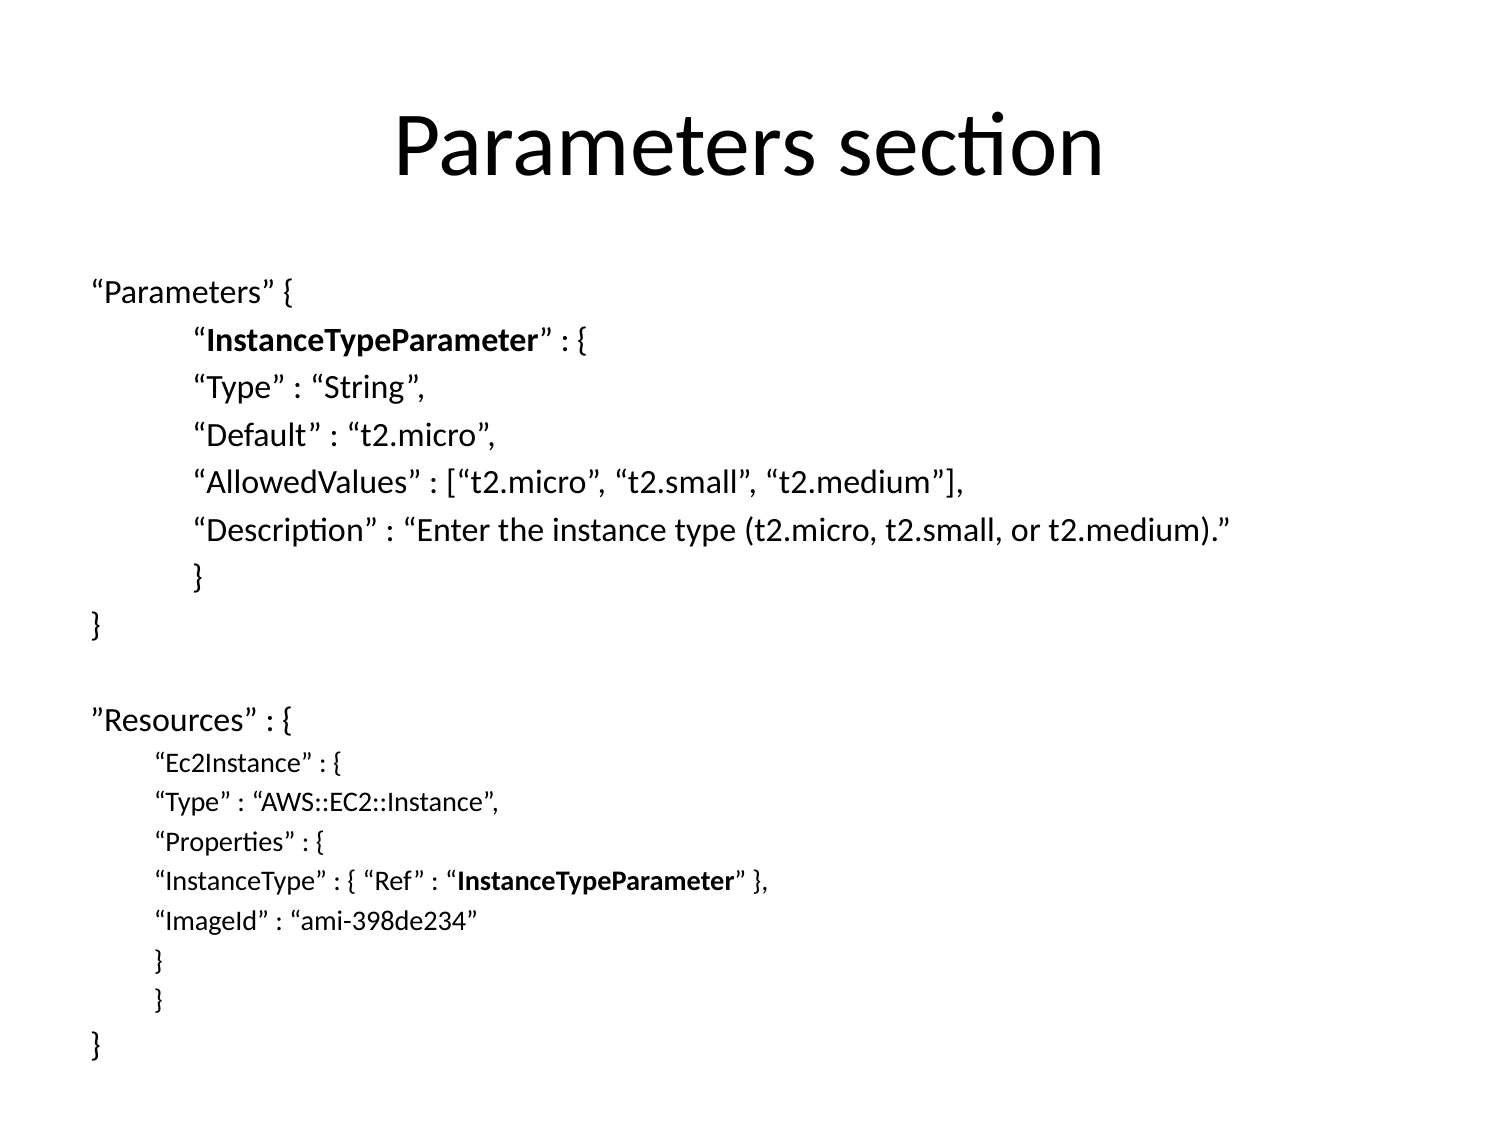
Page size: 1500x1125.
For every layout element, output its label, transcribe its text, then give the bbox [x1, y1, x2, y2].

title Parameters section [75, 45, 1425, 233]
list “Parameters” { “InstanceTypeParameter” : { “Type” : “String”, “Default” : “t2.micro”, “AllowedValues” : [“t2.micro”, “t2.small”, “t2.medium”], “Description” : “Enter the instance type (t2.micro, t2.small, or t2.medium).” } } ”Resources” : { “Ec2Instance” : { “Type” : “AWS::EC2::Instance”, “Properties” : { “InstanceType” : { “Ref” : “InstanceTypeParameter” }, “ImageId” : “ami-398de234” } } } [75, 262, 1425, 1072]
